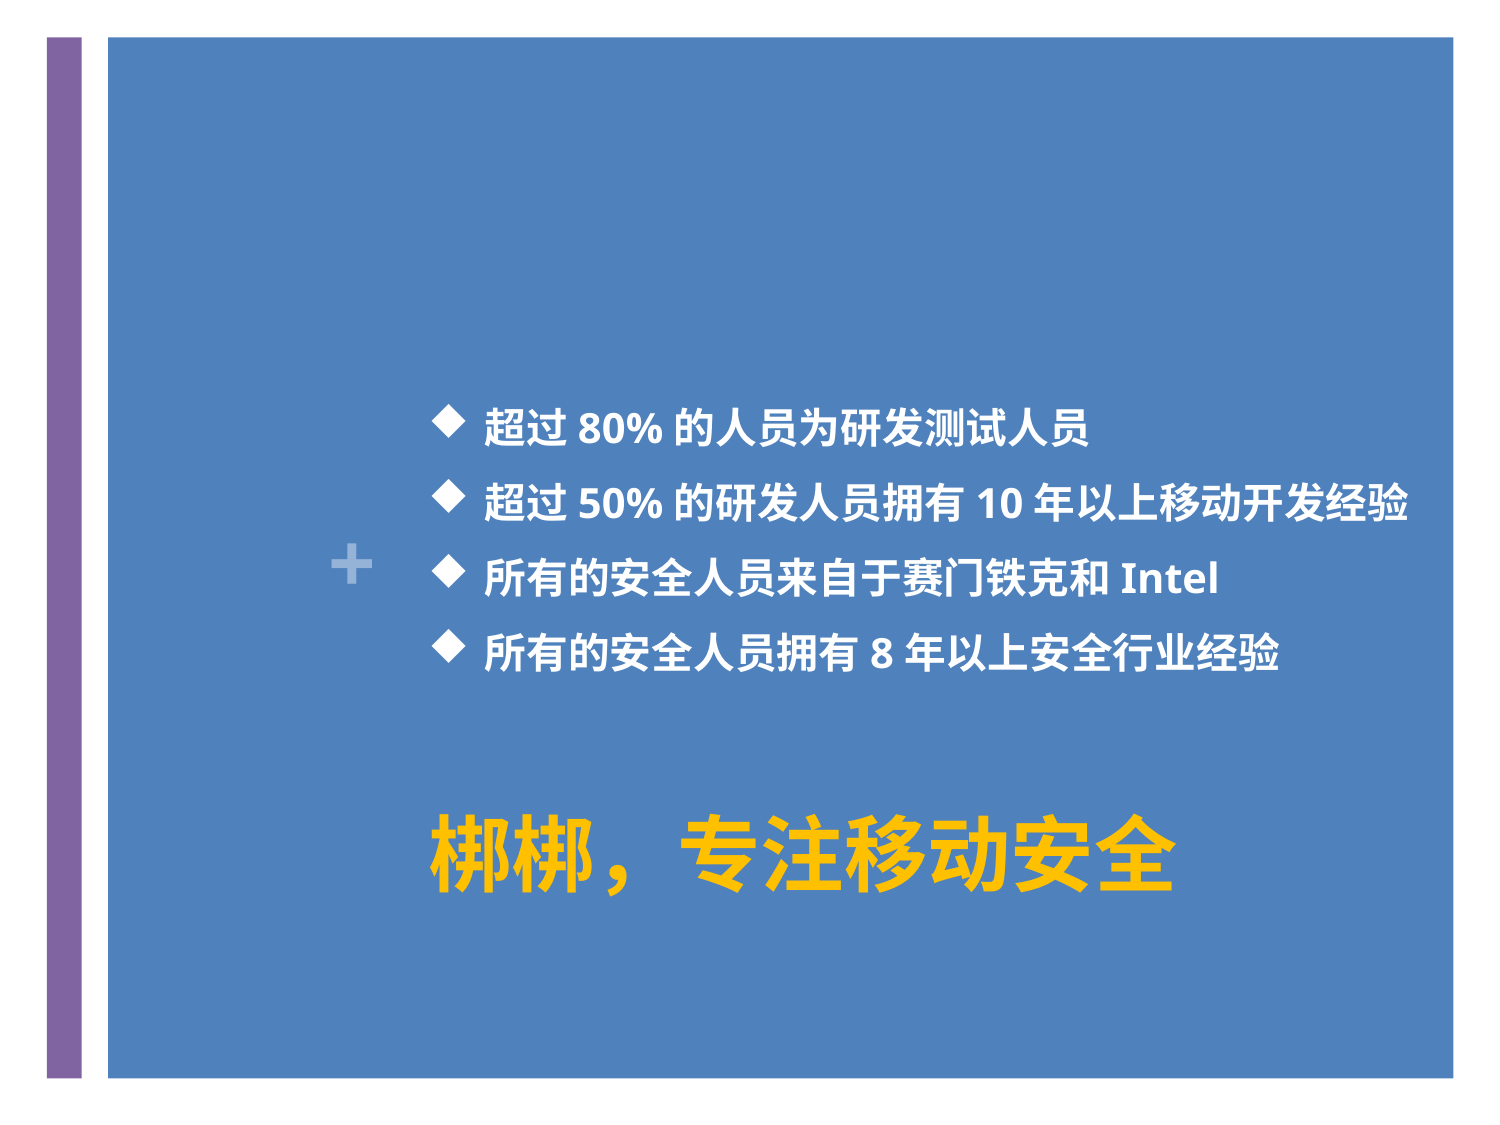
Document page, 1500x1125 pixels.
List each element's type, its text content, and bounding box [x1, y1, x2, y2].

text_box 超过80%的人员为研发测试人员 超过50%的研发人员拥有10年以上移动开发经验 所有的安全人员来自于赛门铁克和Intel 所有的安全人员拥有8年以上安全行业经验 梆梆，专注移动安全 [413, 369, 1425, 910]
